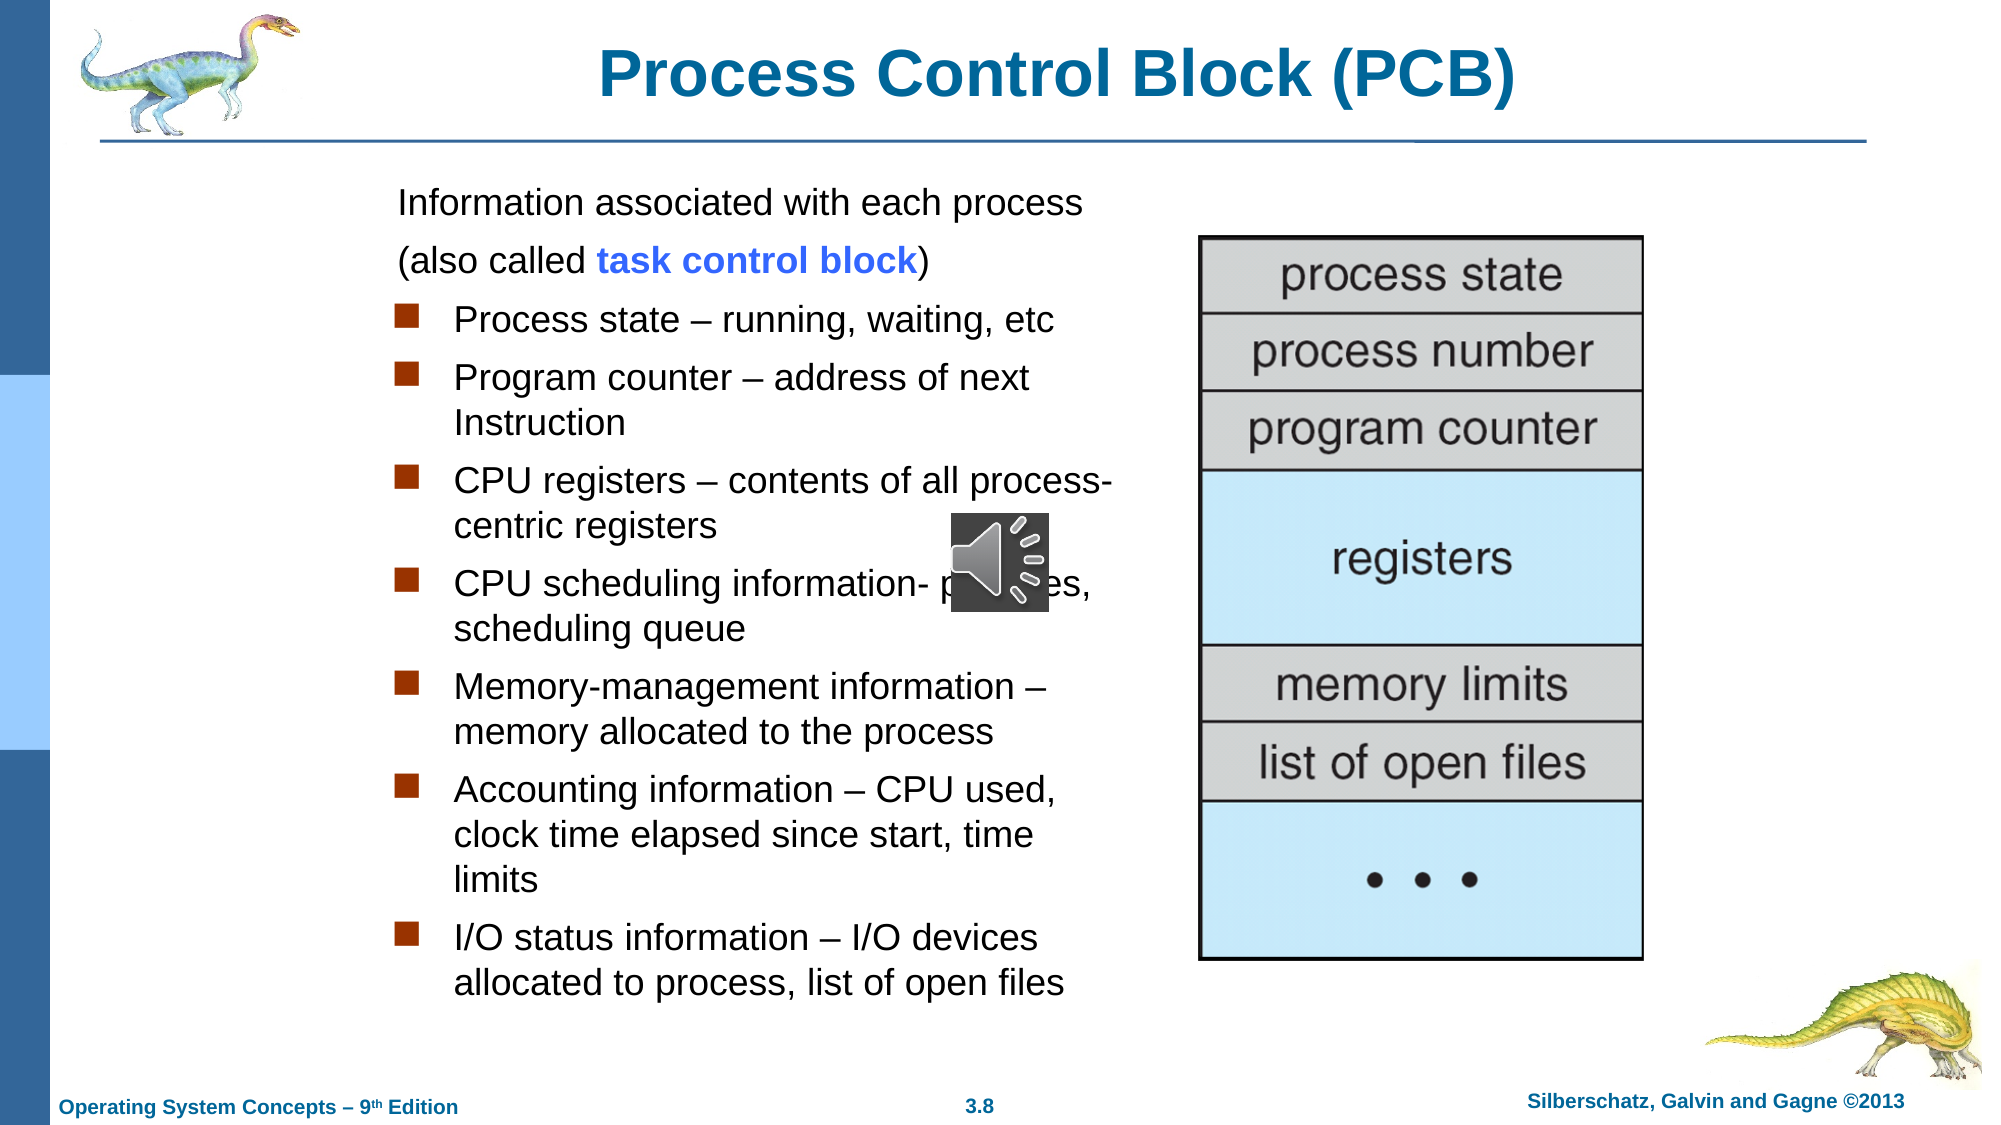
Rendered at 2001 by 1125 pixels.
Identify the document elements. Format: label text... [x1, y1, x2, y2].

list Information associated with each process (also called task control block) Process state – running, waiting, etc Program counter – address of next Instruction CPU registers – contents of all process-centric registers CPU scheduling information- priorities, scheduling queue Memory-management information – memory allocated to the process Accounting information – CPU used, clock time elapsed since start, time limits I/O status information – I/O devices allocated to process, list of open files [382, 170, 1134, 954]
picture [1700, 959, 1982, 1090]
picture [62, 0, 324, 149]
picture [949, 512, 1051, 613]
title Process Control Block (PCB) [441, 22, 1675, 117]
picture [1191, 228, 1651, 966]
